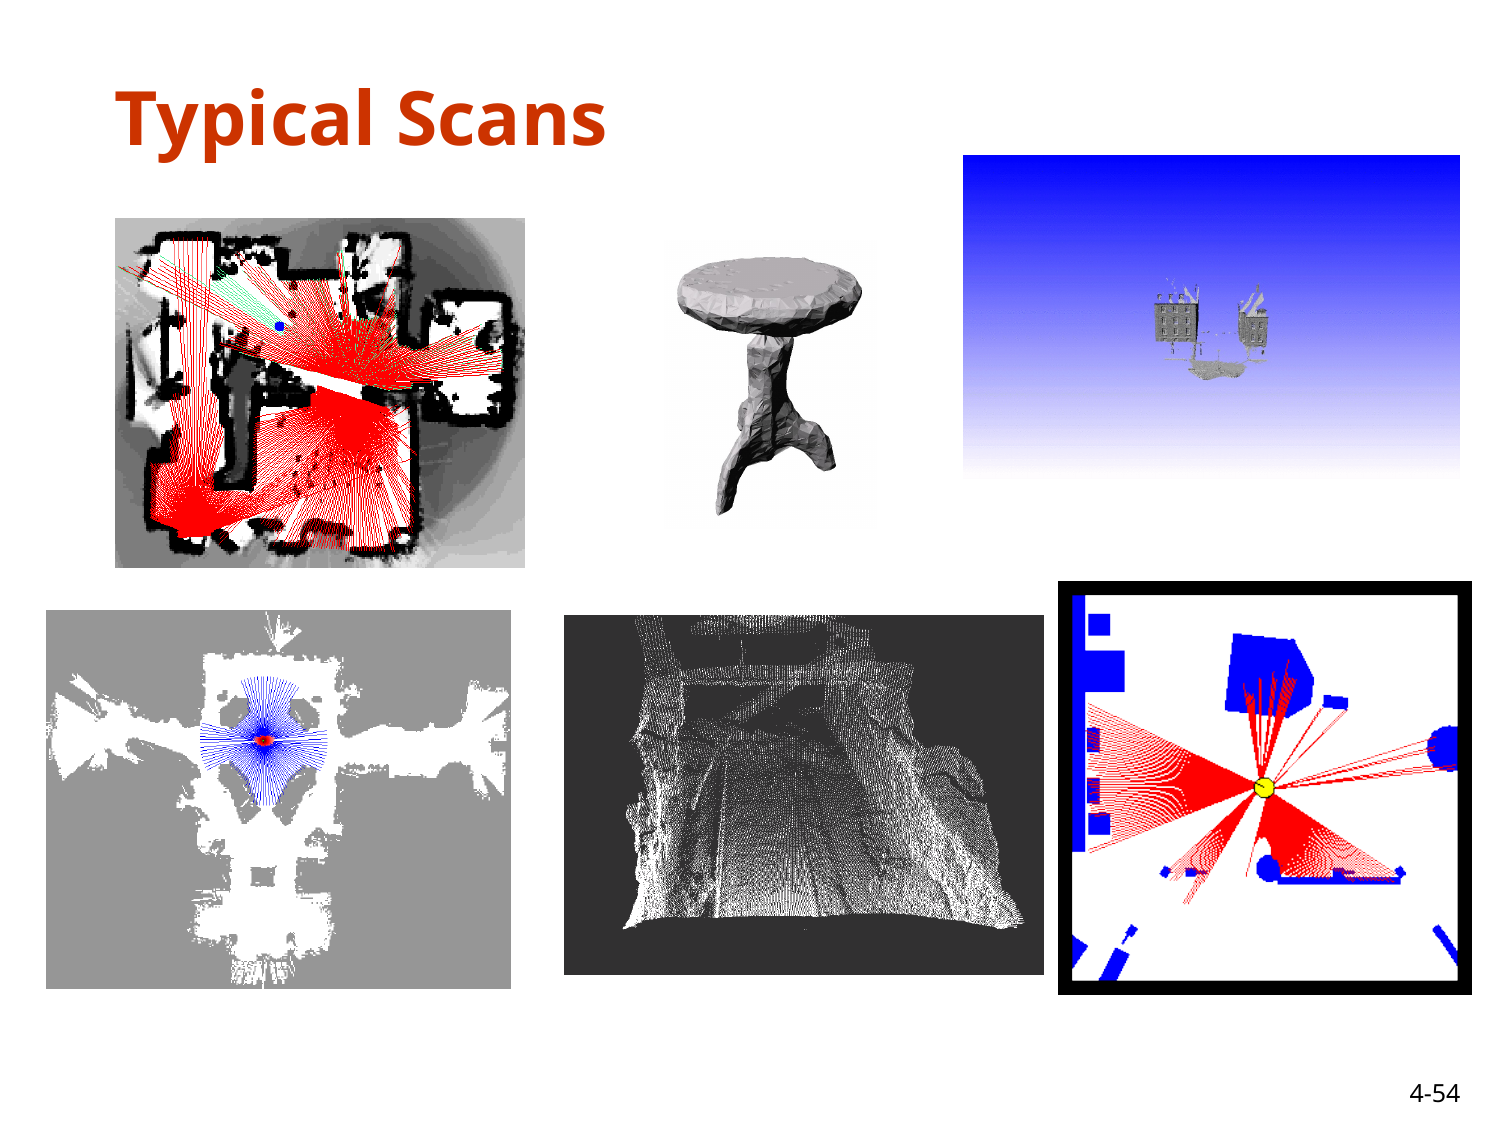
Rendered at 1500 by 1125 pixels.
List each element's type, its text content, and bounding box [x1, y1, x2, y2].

picture [46, 609, 512, 990]
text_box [962, 154, 1461, 480]
picture [115, 218, 526, 568]
picture [1058, 581, 1472, 996]
title Typical Scans [99, 62, 1483, 168]
picture [663, 240, 877, 529]
picture [563, 615, 1044, 976]
